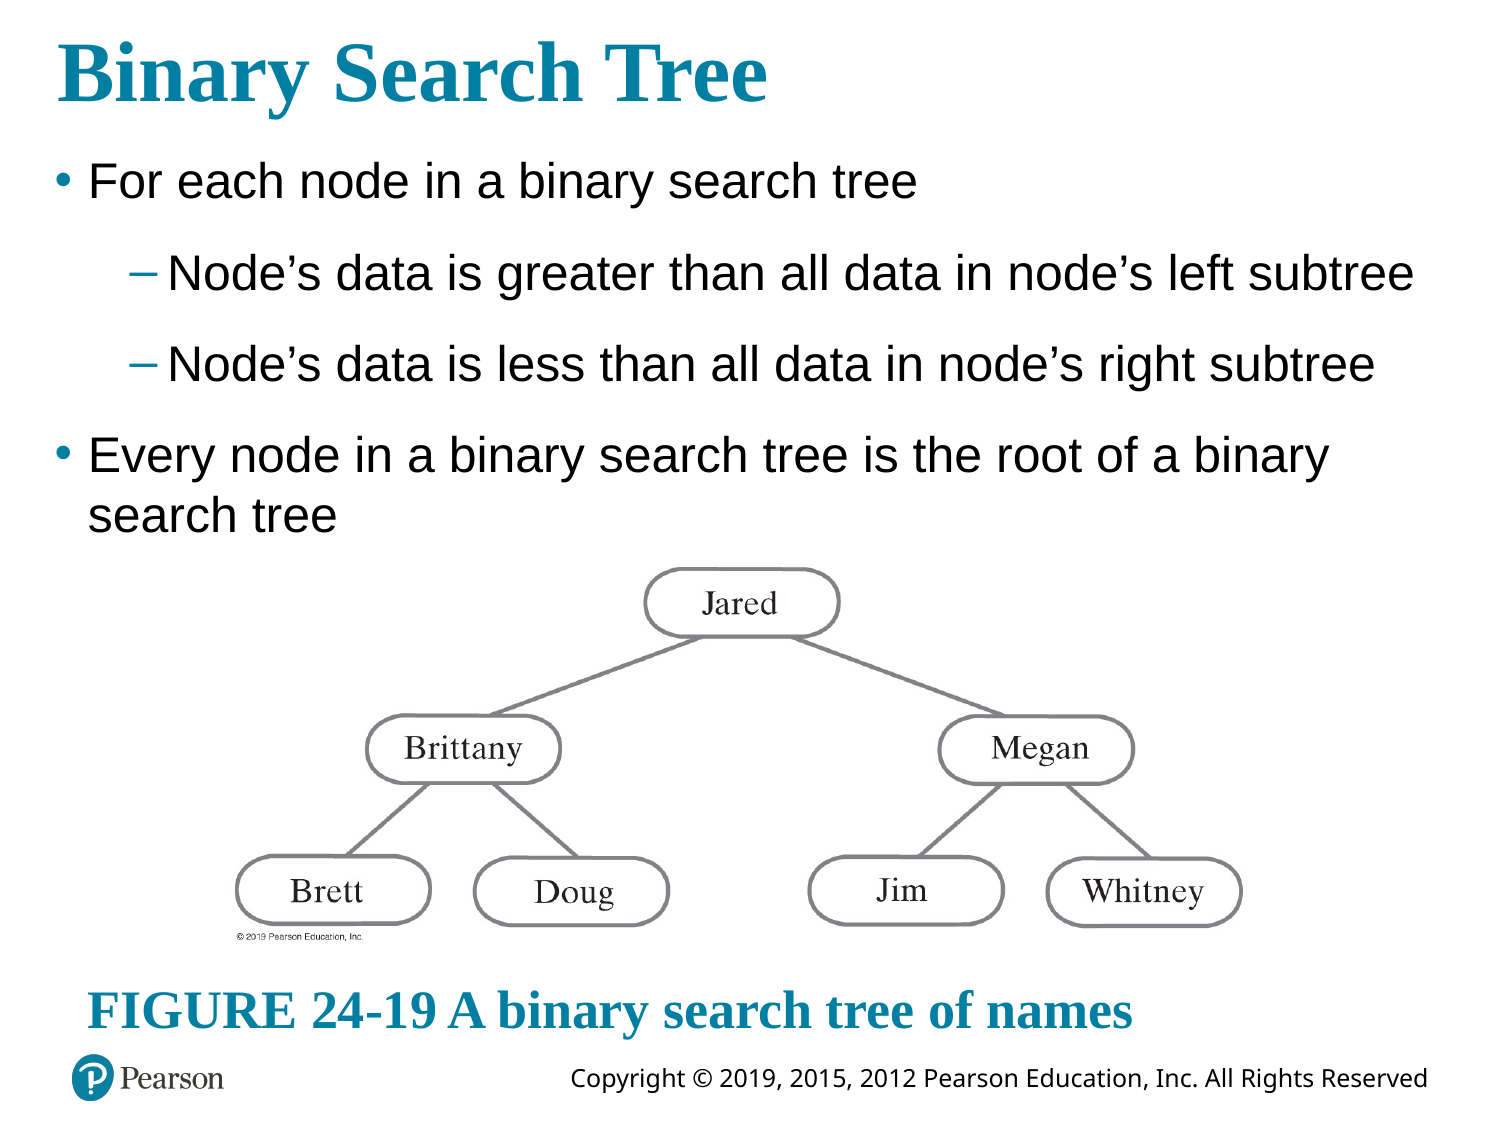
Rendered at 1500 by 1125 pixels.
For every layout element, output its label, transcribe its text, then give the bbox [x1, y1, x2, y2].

title Binary Search Tree [41, 0, 1440, 135]
picture [98, 1055, 224, 1101]
picture [72, 1055, 85, 1070]
picture [80, 1063, 106, 1088]
picture [72, 1087, 83, 1101]
picture [230, 562, 1248, 945]
list For each node in a binary search tree Node’s data is greater than all data in node’s left subtree Node’s data is less than all data in node’s right subtree Every node in a binary search tree is the root of a binary search tree [22, 133, 1438, 960]
text_box FIGURE 24-19 A binary search tree of names [72, 959, 1423, 1055]
